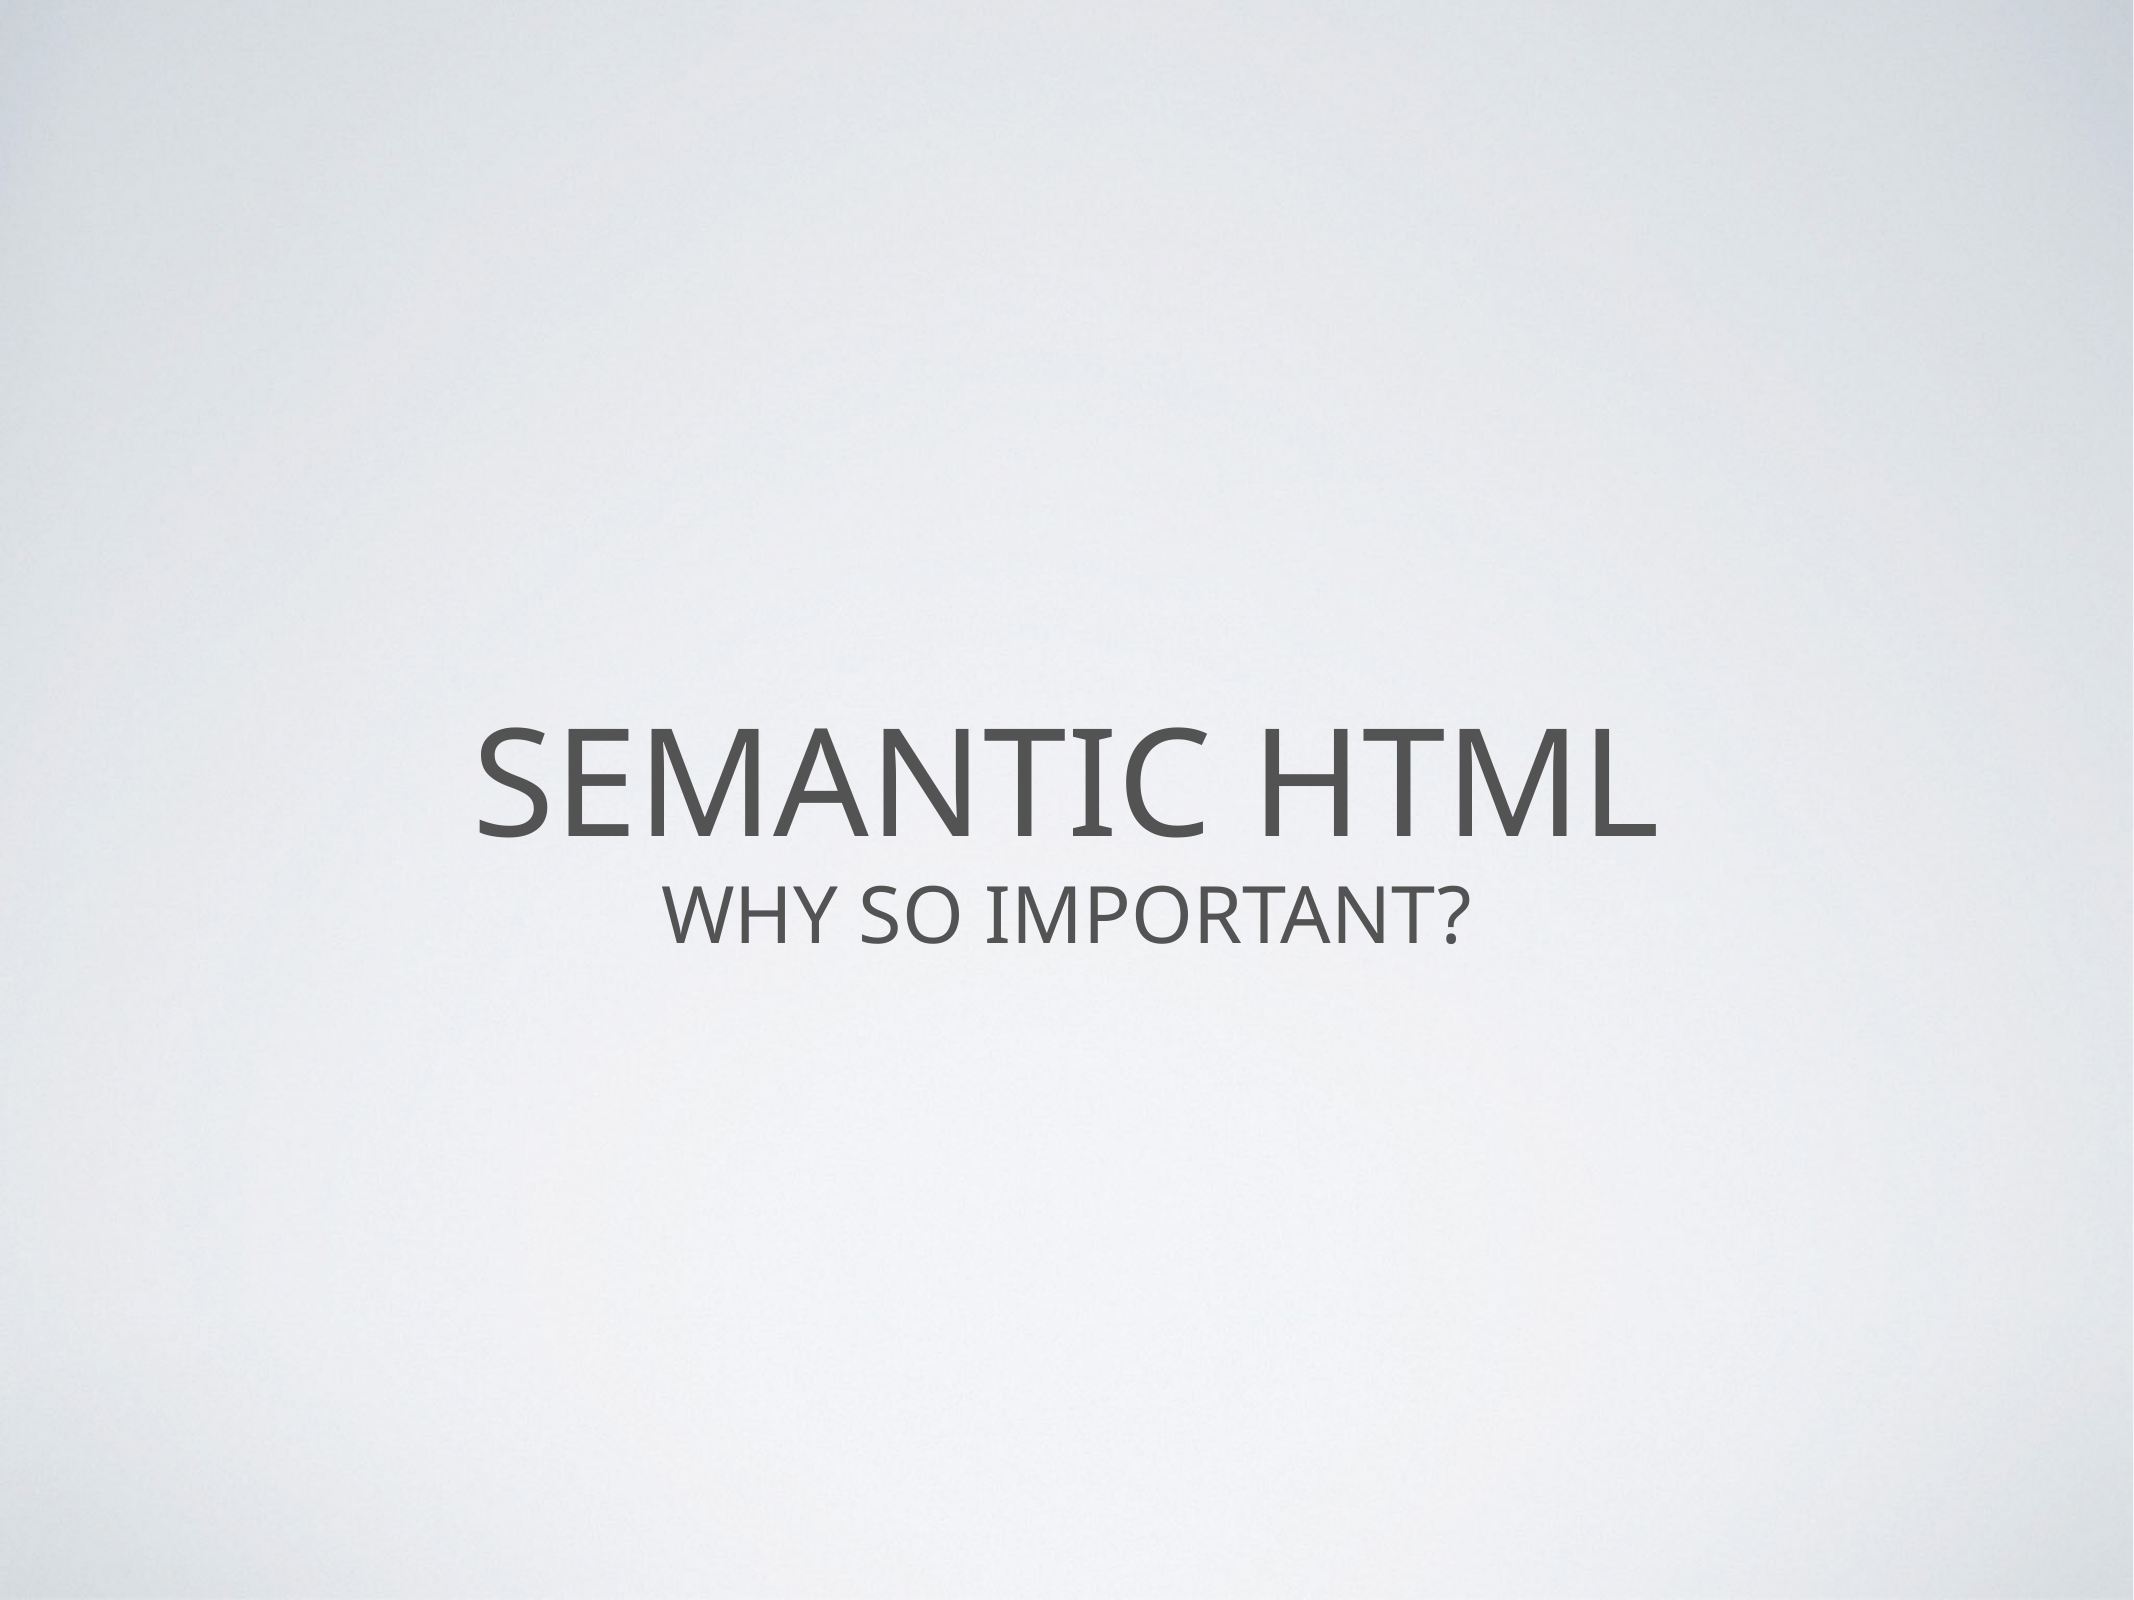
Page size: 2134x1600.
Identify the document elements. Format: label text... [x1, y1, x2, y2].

title Semantic html [57, 334, 2076, 864]
list WHY SO IMPORTANT? [57, 864, 2076, 1078]
picture [0, 0, 2134, 1600]
